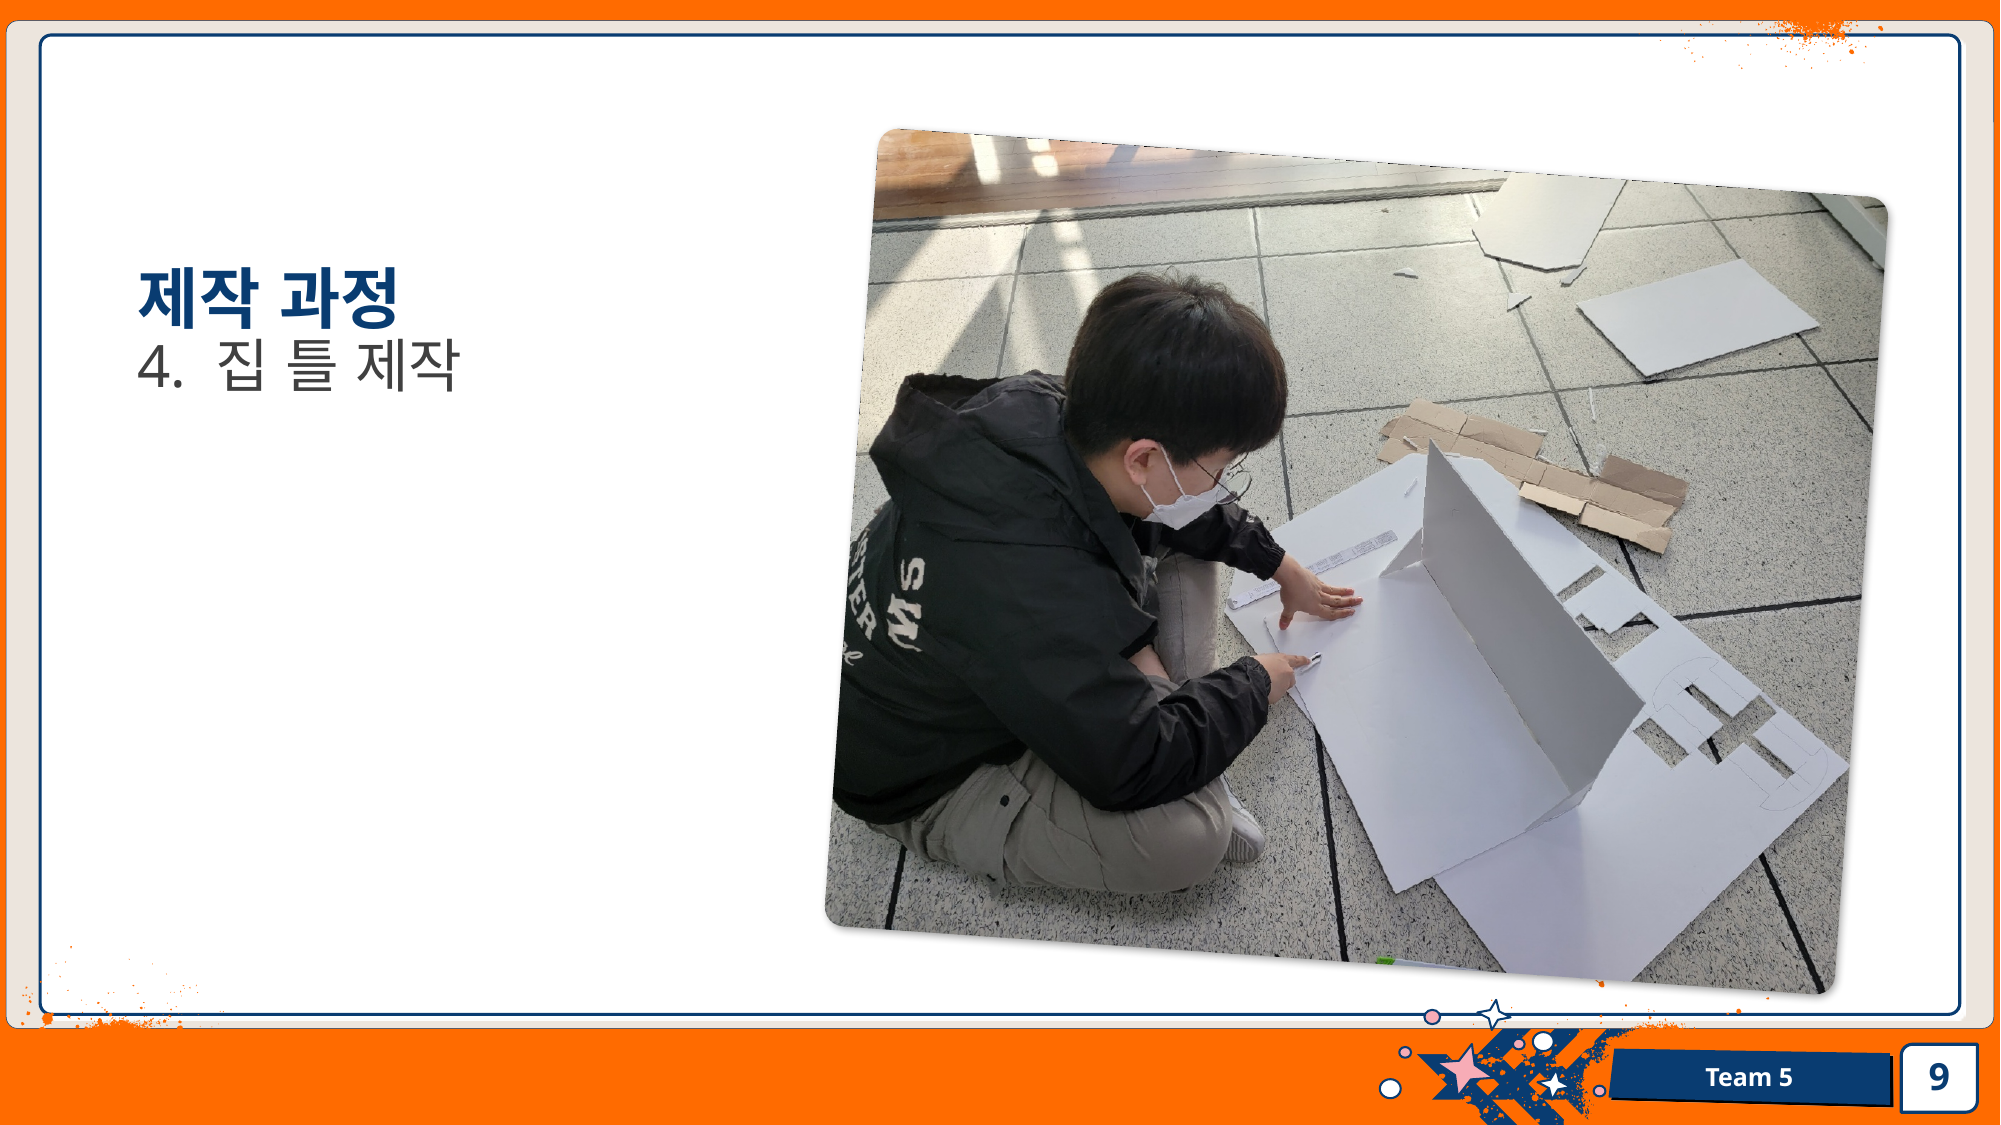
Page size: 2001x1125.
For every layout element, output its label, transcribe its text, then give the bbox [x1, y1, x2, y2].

list 4. 집 틀 제작 [137, 337, 783, 963]
picture [826, 128, 1888, 995]
title 제작 과정 [137, 75, 783, 337]
slide_number 9 [1899, 1042, 1979, 1114]
